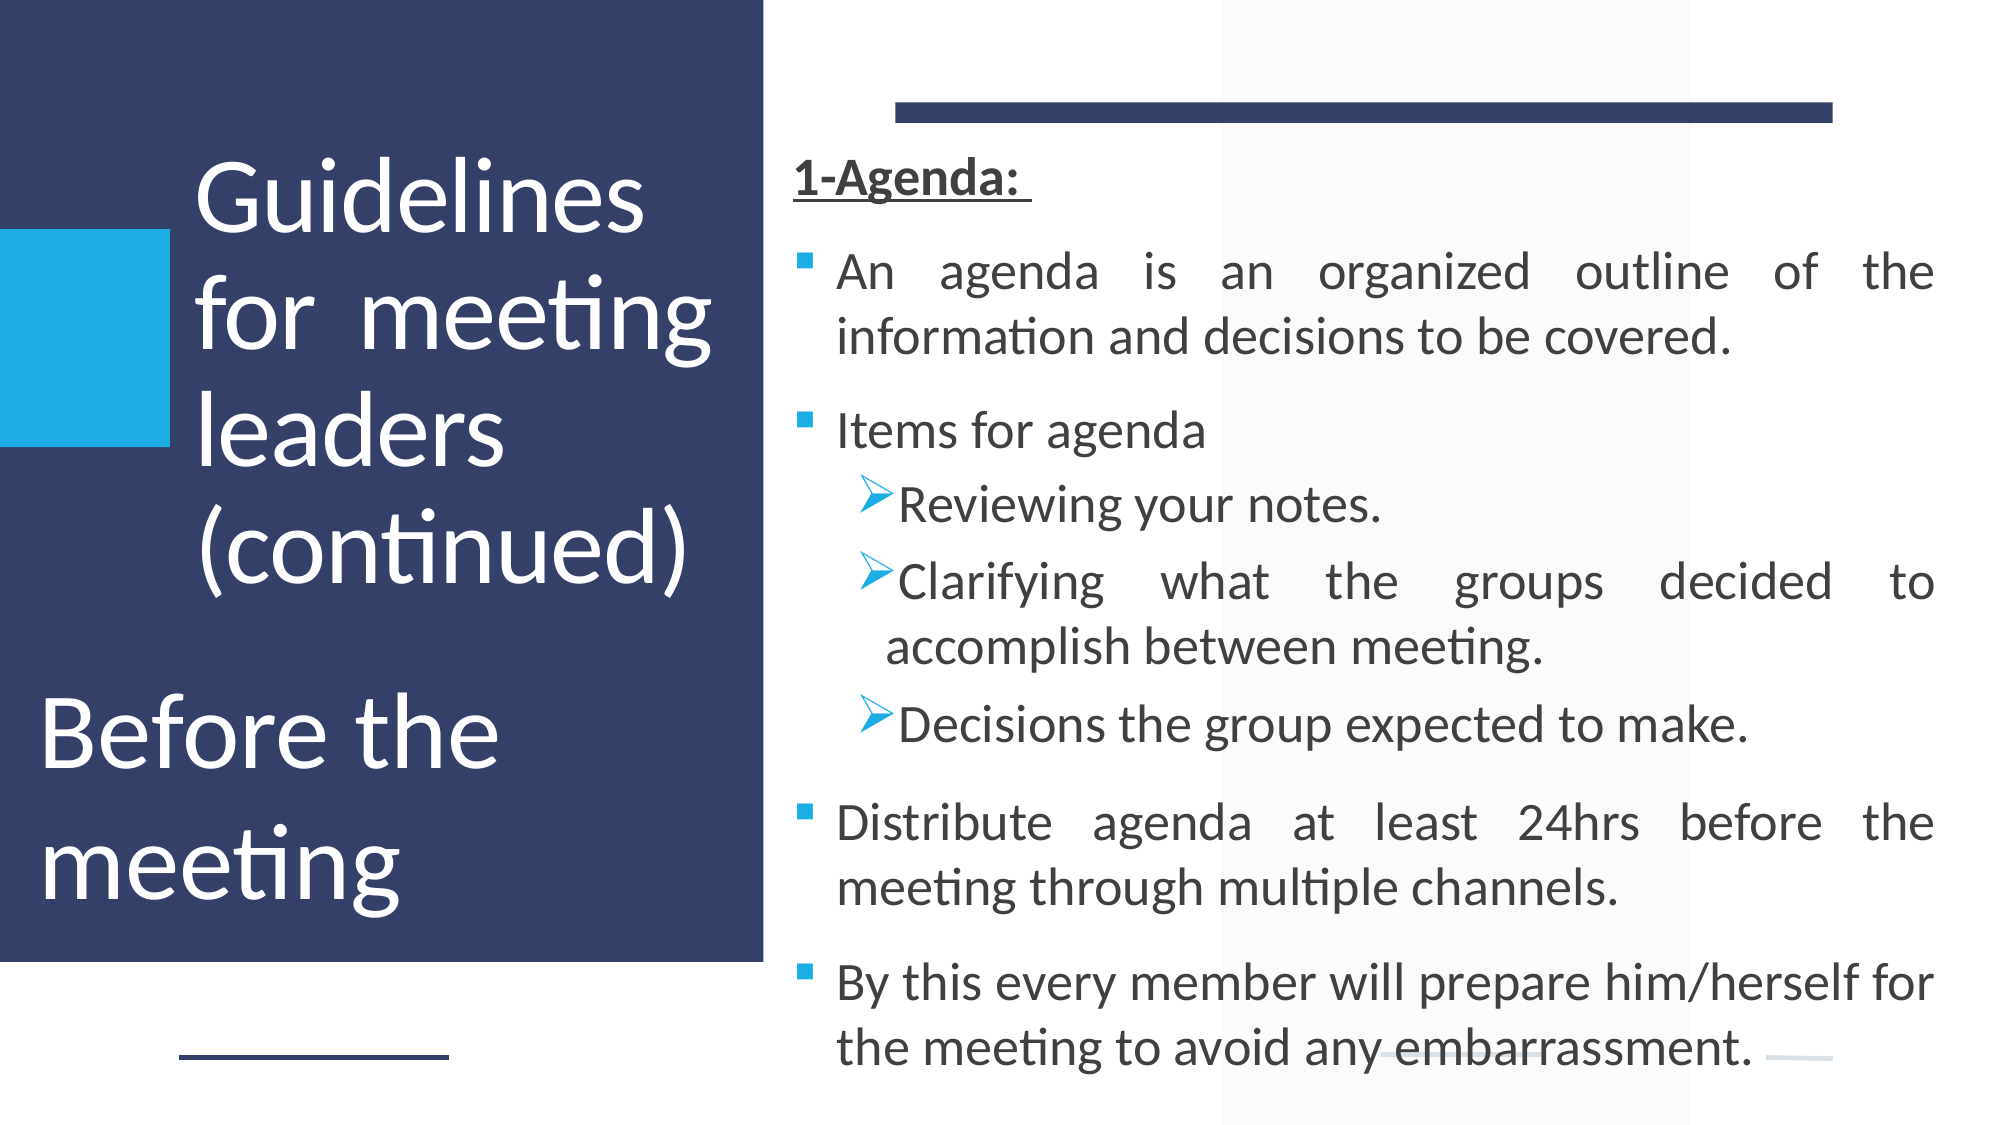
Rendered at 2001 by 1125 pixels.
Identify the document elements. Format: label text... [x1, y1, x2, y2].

list Before the meeting [23, 652, 573, 932]
list 1-Agenda: An agenda is an organized outline of the information and decisions to be covered. Items for agenda Reviewing your notes. Clarifying what the groups decided to accomplish between meeting. Decisions the group expected to make. Distribute agenda at least 24hrs before the meeting through multiple channels. By this every member will prepare him/herself for the meeting to avoid any embarrassment. [792, 133, 1938, 1103]
title Guidelines for meeting leaders (continued) [179, 0, 728, 615]
